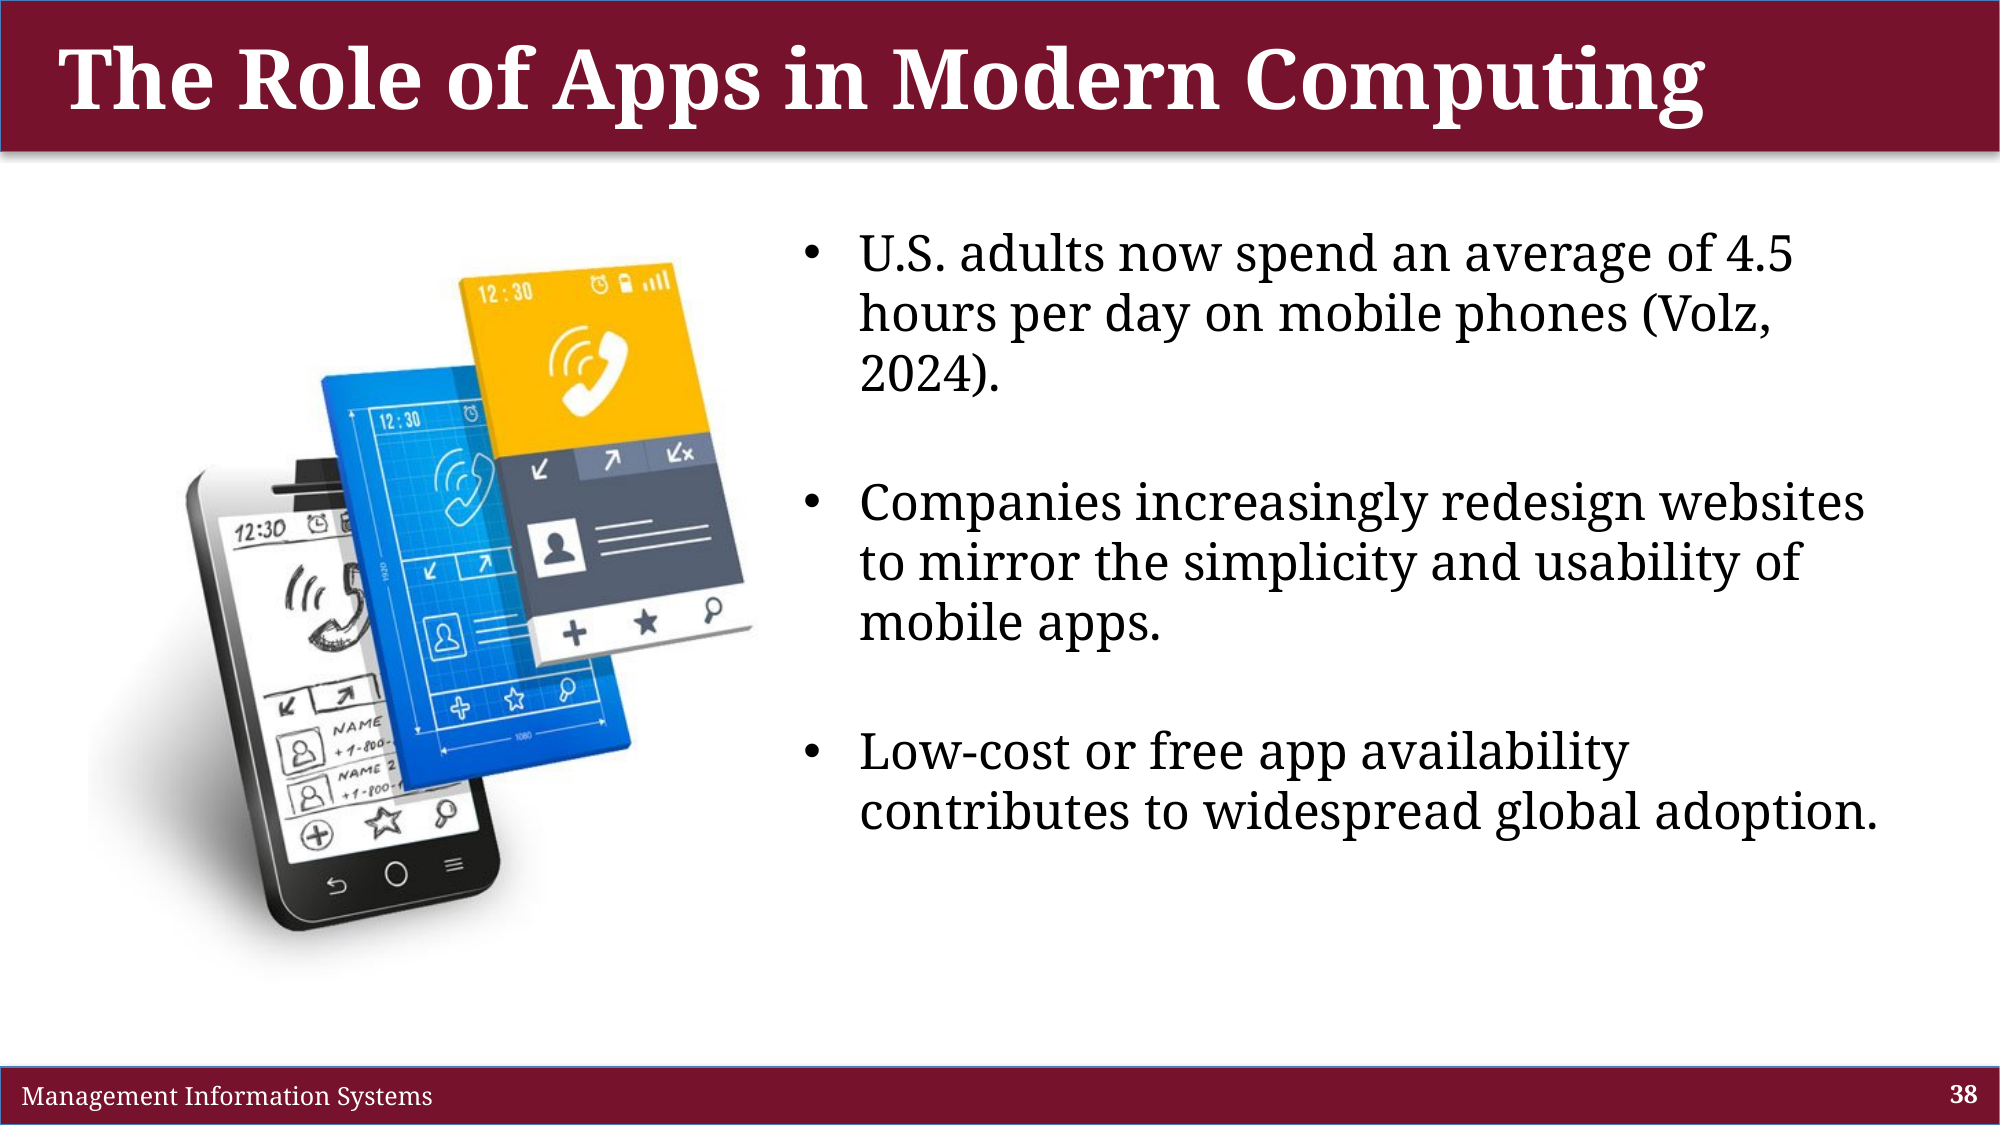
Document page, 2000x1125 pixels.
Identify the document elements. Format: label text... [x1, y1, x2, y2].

footer Management Information Systems [0, 1066, 475, 1125]
picture [88, 233, 775, 985]
list U.S. adults now spend an average of 4.5 hours per day on mobile phones (Volz, 2024). Companies increasingly redesign websites to mirror the simplicity and usability of mobile apps. Low-cost or free app availability contributes to widespread global adoption. [788, 213, 1911, 1047]
text_box [475, 1066, 1649, 1125]
slide_number 38 [1649, 1066, 2000, 1125]
title The Role of Apps in Modern Computing [0, 0, 2000, 152]
